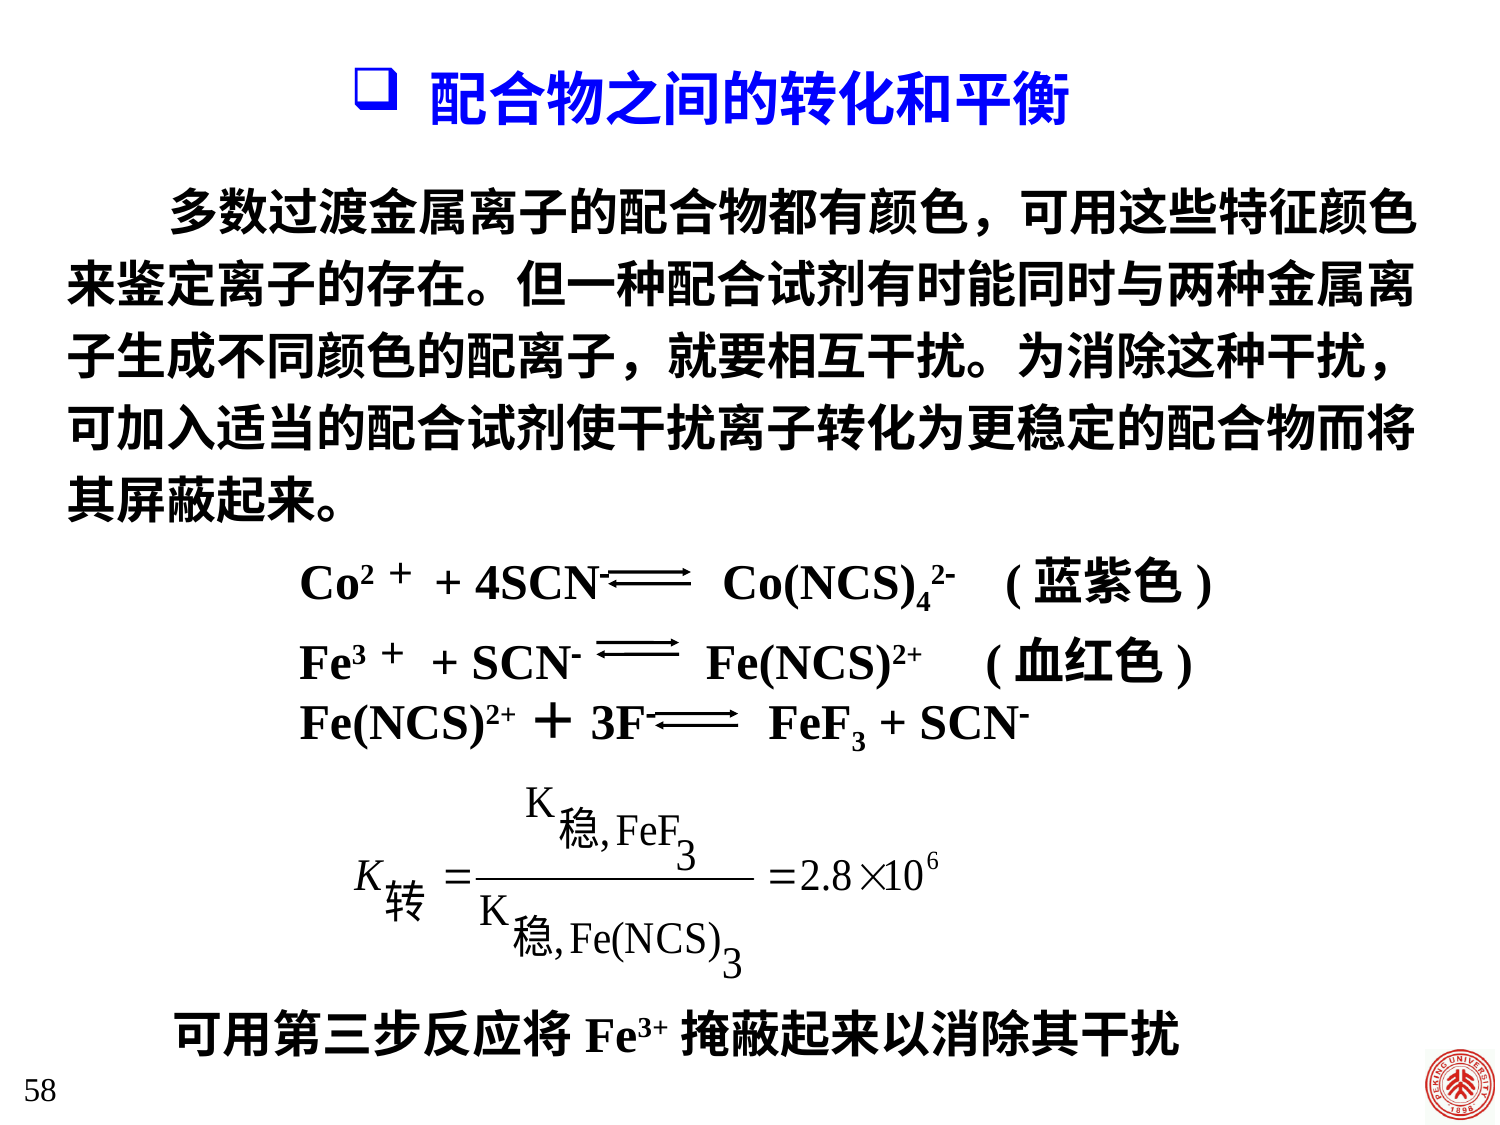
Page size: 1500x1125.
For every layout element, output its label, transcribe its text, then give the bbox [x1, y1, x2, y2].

picture [1425, 1049, 1495, 1125]
text_box 可用第三步反应将Fe3+掩蔽起来以消除其干扰 [158, 995, 1219, 1071]
text_box 多数过渡金属离子的配合物都有颜色，可用这些特征颜色来鉴定离子的存在。但一种配合试剂有时能同时与两种金属离子生成不同颜色的配离子，就要相互干扰。为消除这种干扰，可加入适当的配合试剂使干扰离子转化为更稳定的配合物而将其屏蔽起来。 [52, 160, 1449, 536]
text_box 配合物之间的转化和平衡 [335, 54, 1258, 140]
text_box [346, 772, 947, 988]
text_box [259, 527, 1330, 758]
